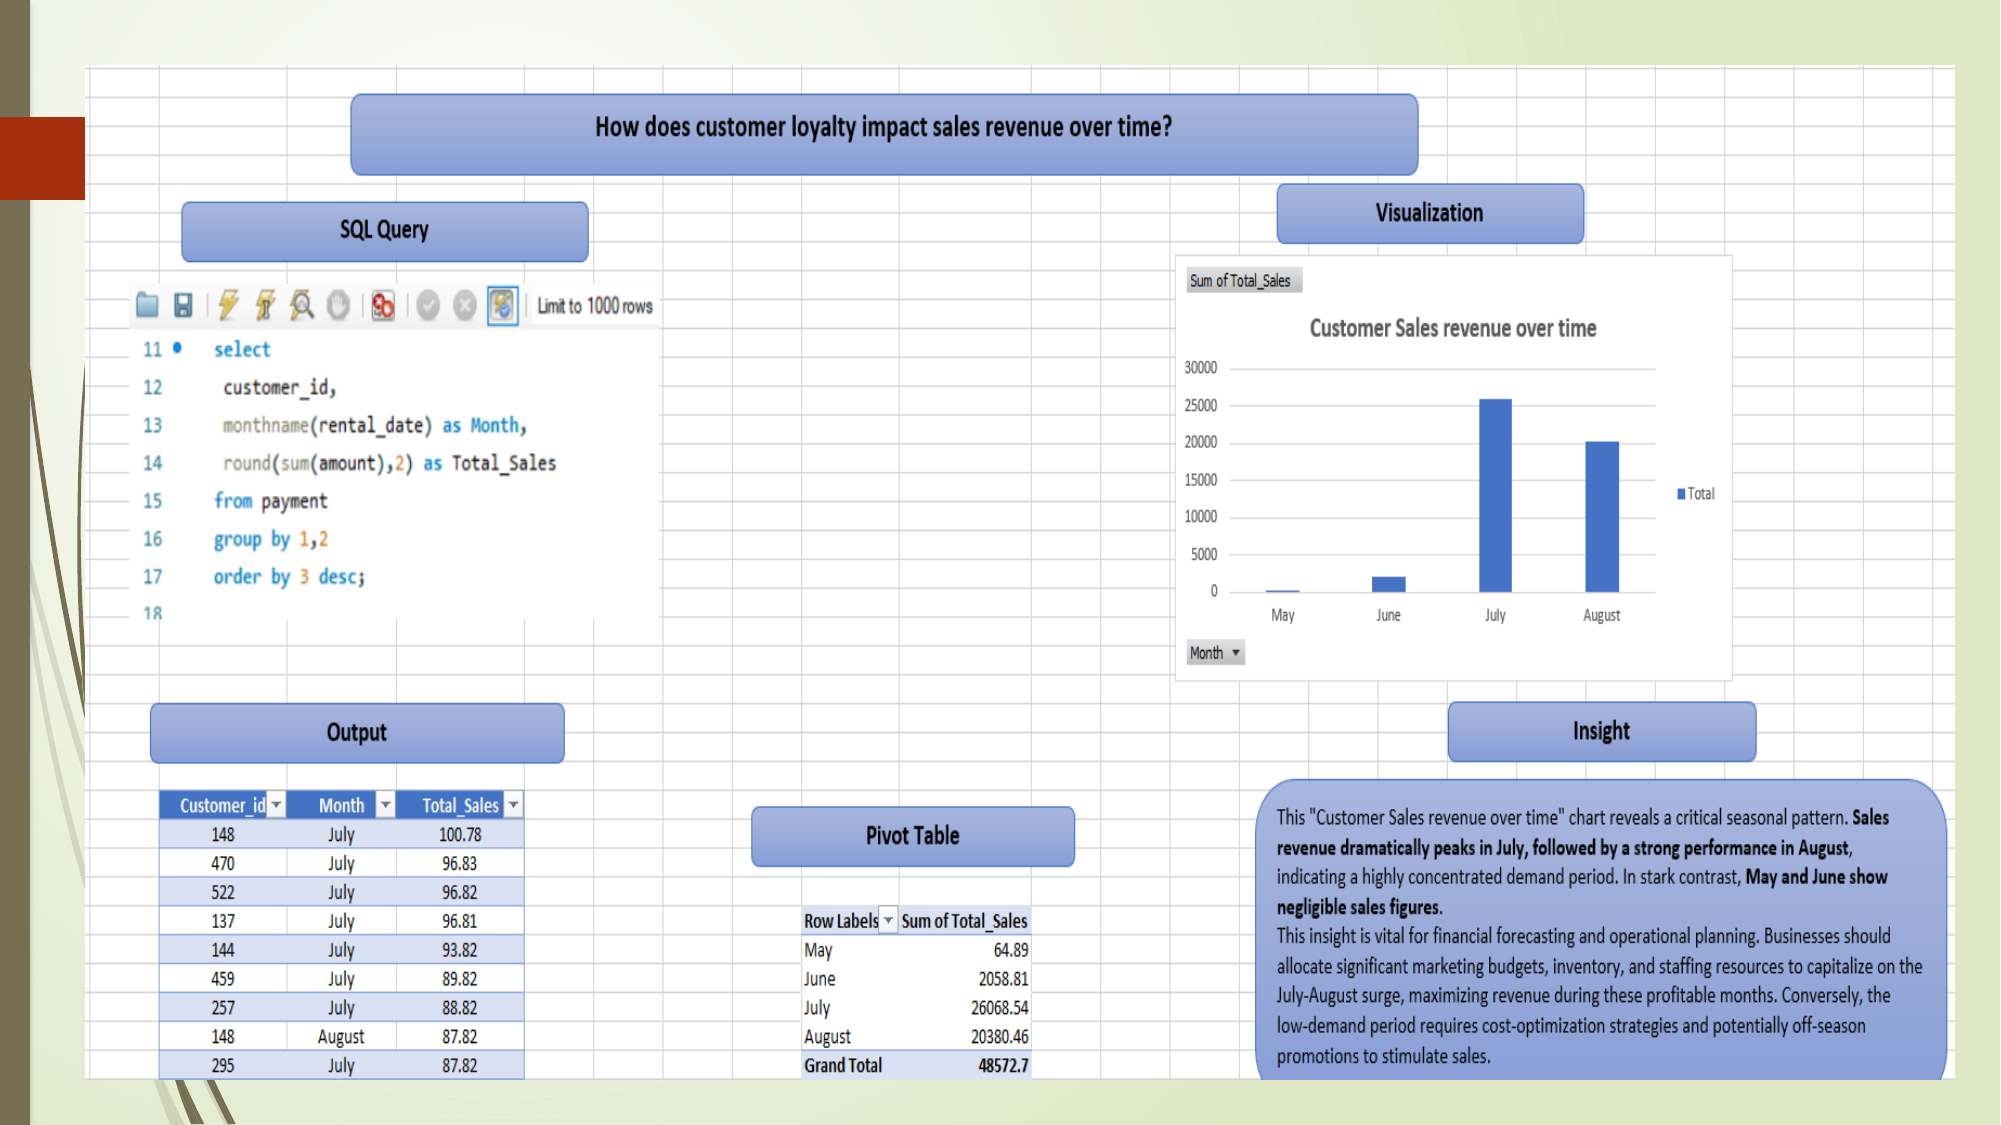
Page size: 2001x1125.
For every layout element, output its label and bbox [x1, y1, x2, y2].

picture [85, 65, 1955, 1080]
